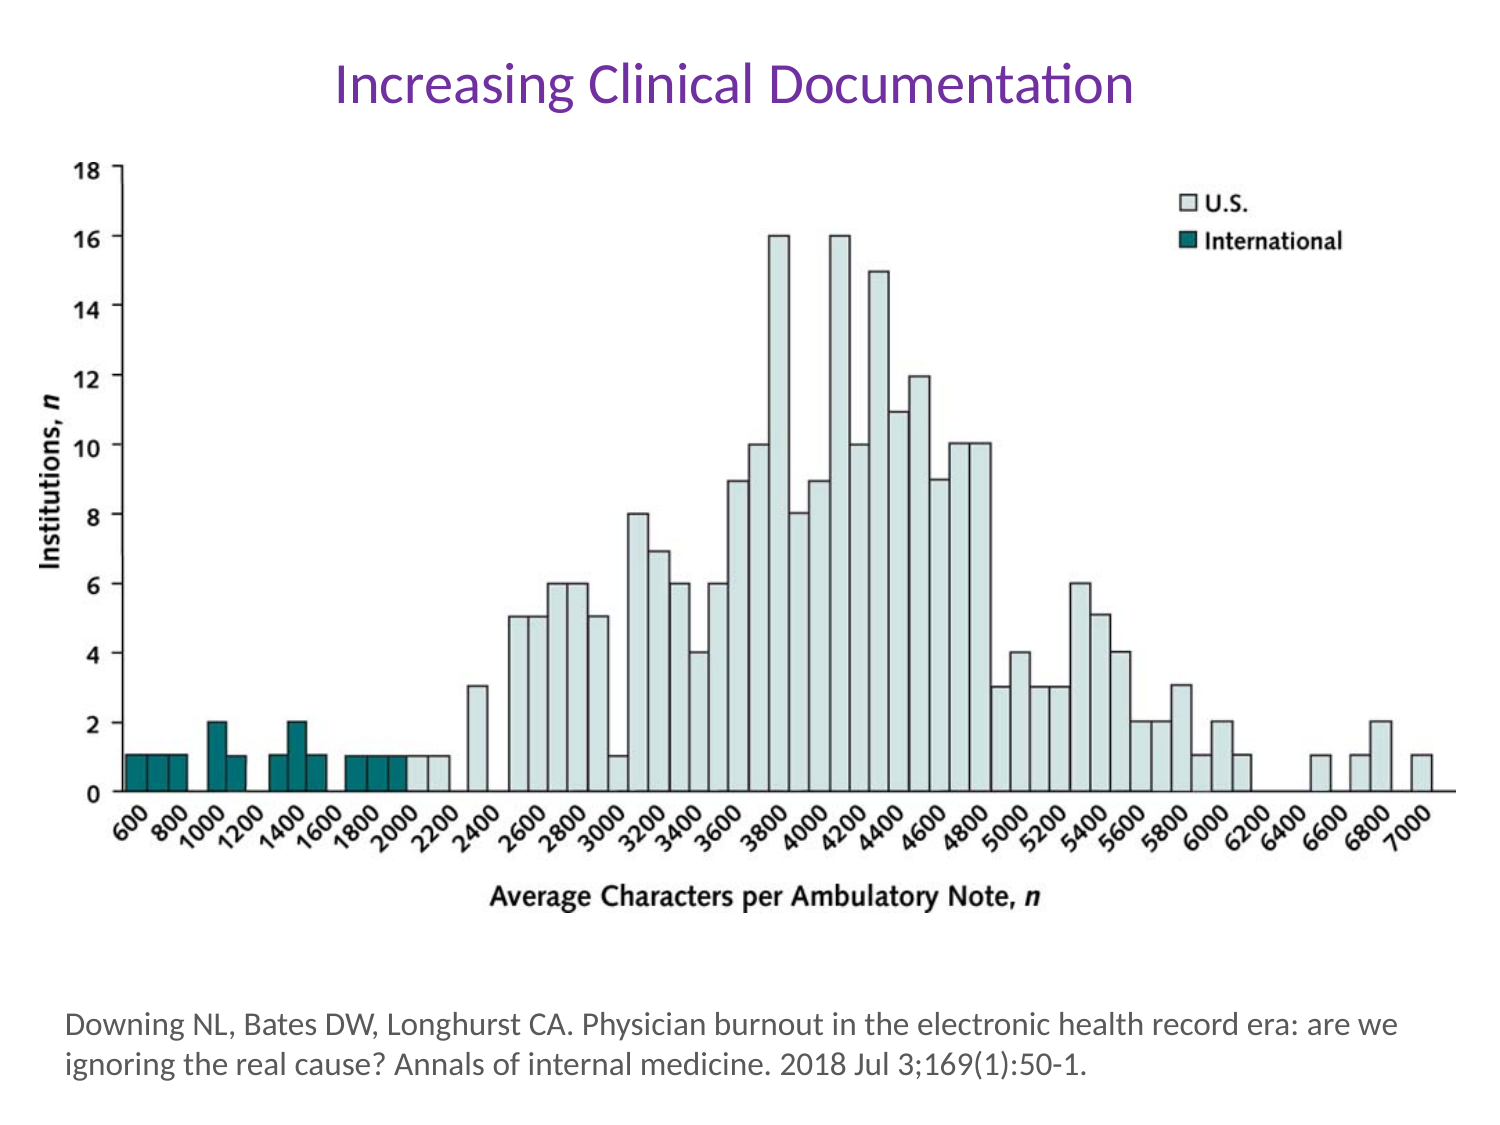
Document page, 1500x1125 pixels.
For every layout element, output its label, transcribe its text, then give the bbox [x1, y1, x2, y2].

text_box Increasing Clinical Documentation [37, 37, 1446, 123]
text_box Downing NL, Bates DW, Longhurst CA. Physician burnout in the electronic health record era: are we ignoring the real cause? Annals of internal medicine. 2018 Jul 3;169(1):50-1. [49, 995, 1446, 1090]
picture [38, 162, 1457, 913]
